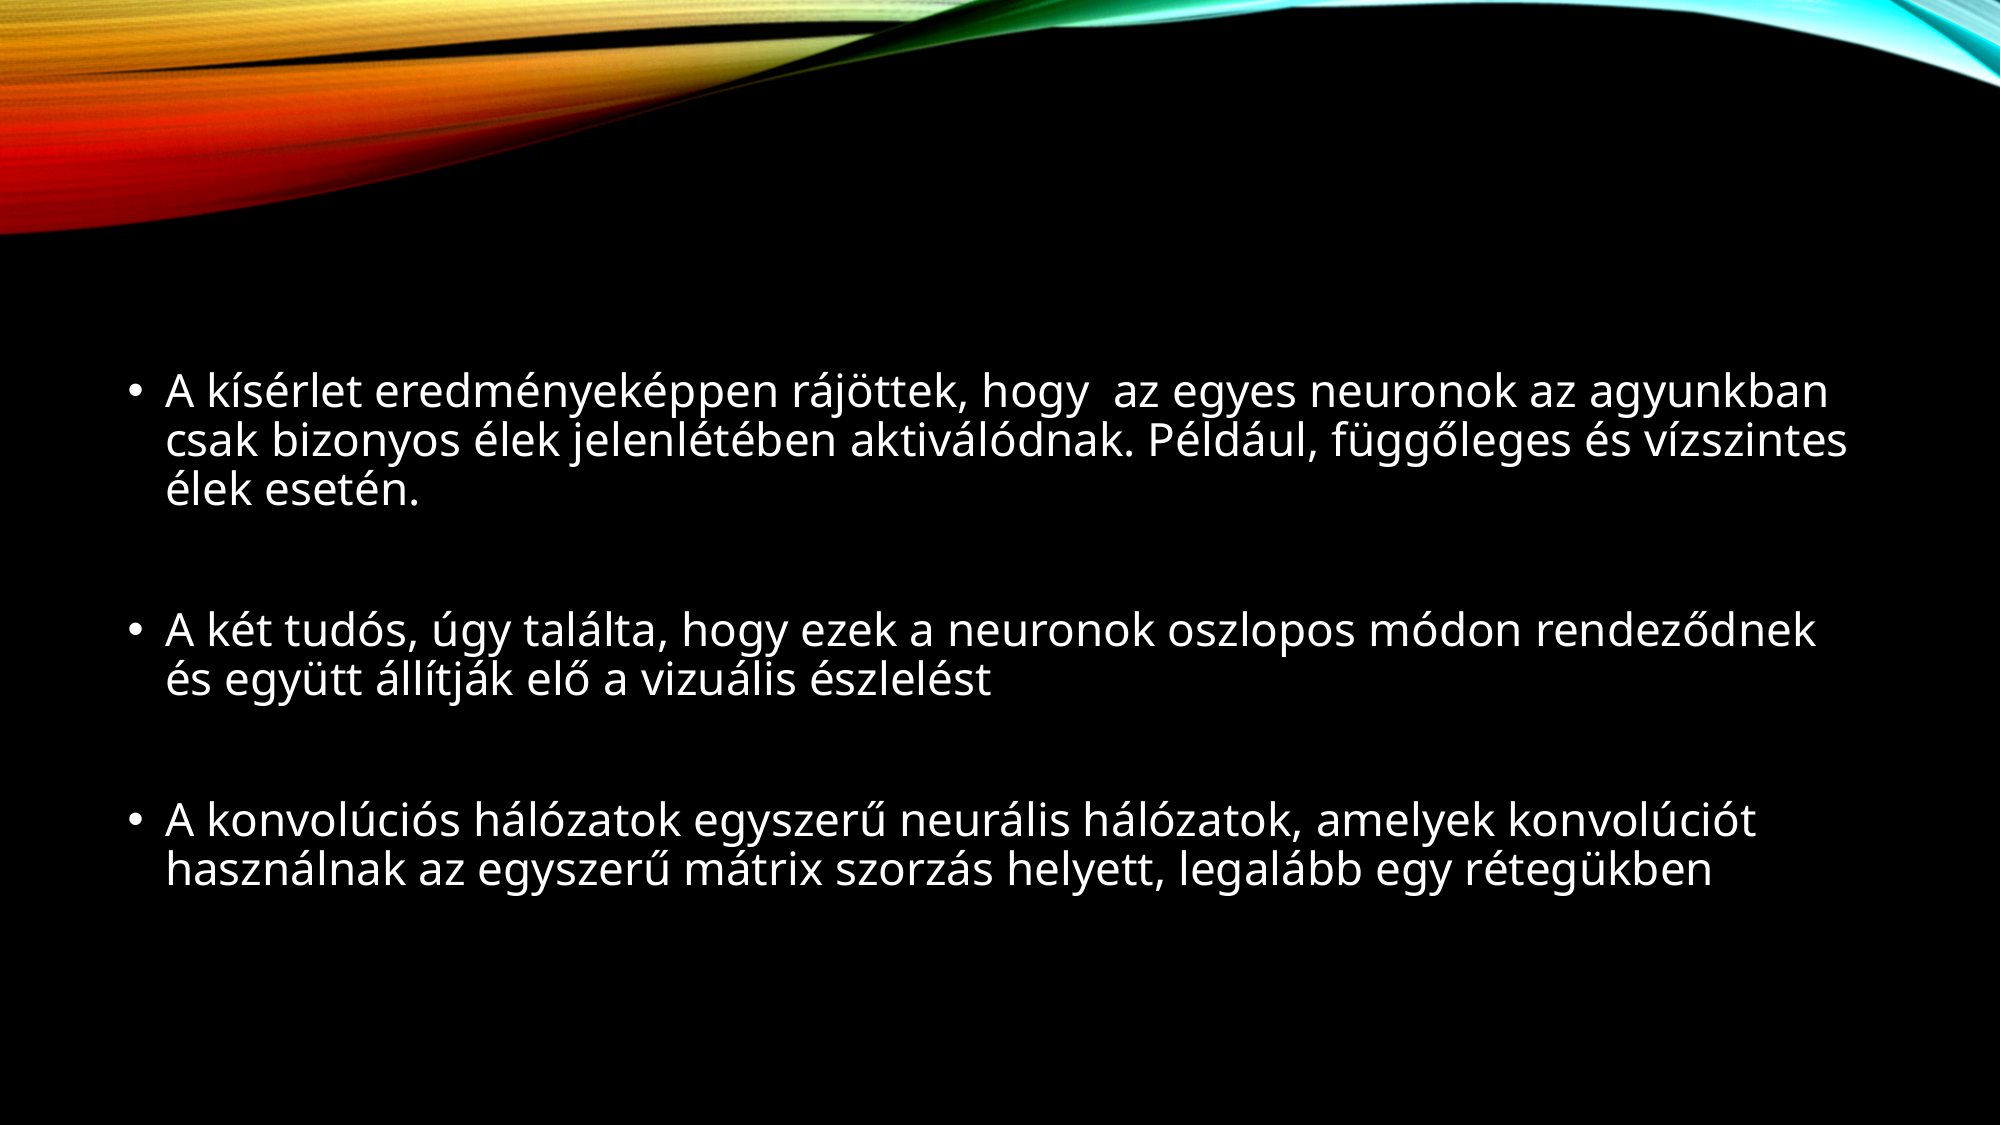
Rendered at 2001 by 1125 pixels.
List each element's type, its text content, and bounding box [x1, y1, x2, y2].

list A kísérlet eredményeképpen rájöttek, hogy az egyes neuronok az agyunkban csak bizonyos élek jelenlétében aktiválódnak. Például, függőleges és vízszintes élek esetén. A két tudós, úgy találta, hogy ezek a neuronok oszlopos módon rendeződnek és együtt állítják elő a vizuális észlelést A konvolúciós hálózatok egyszerű neurális hálózatok, amelyek konvolúciót használnak az egyszerű mátrix szorzás helyett, legalább egy rétegükben [112, 360, 1888, 1021]
picture [0, 0, 2000, 237]
